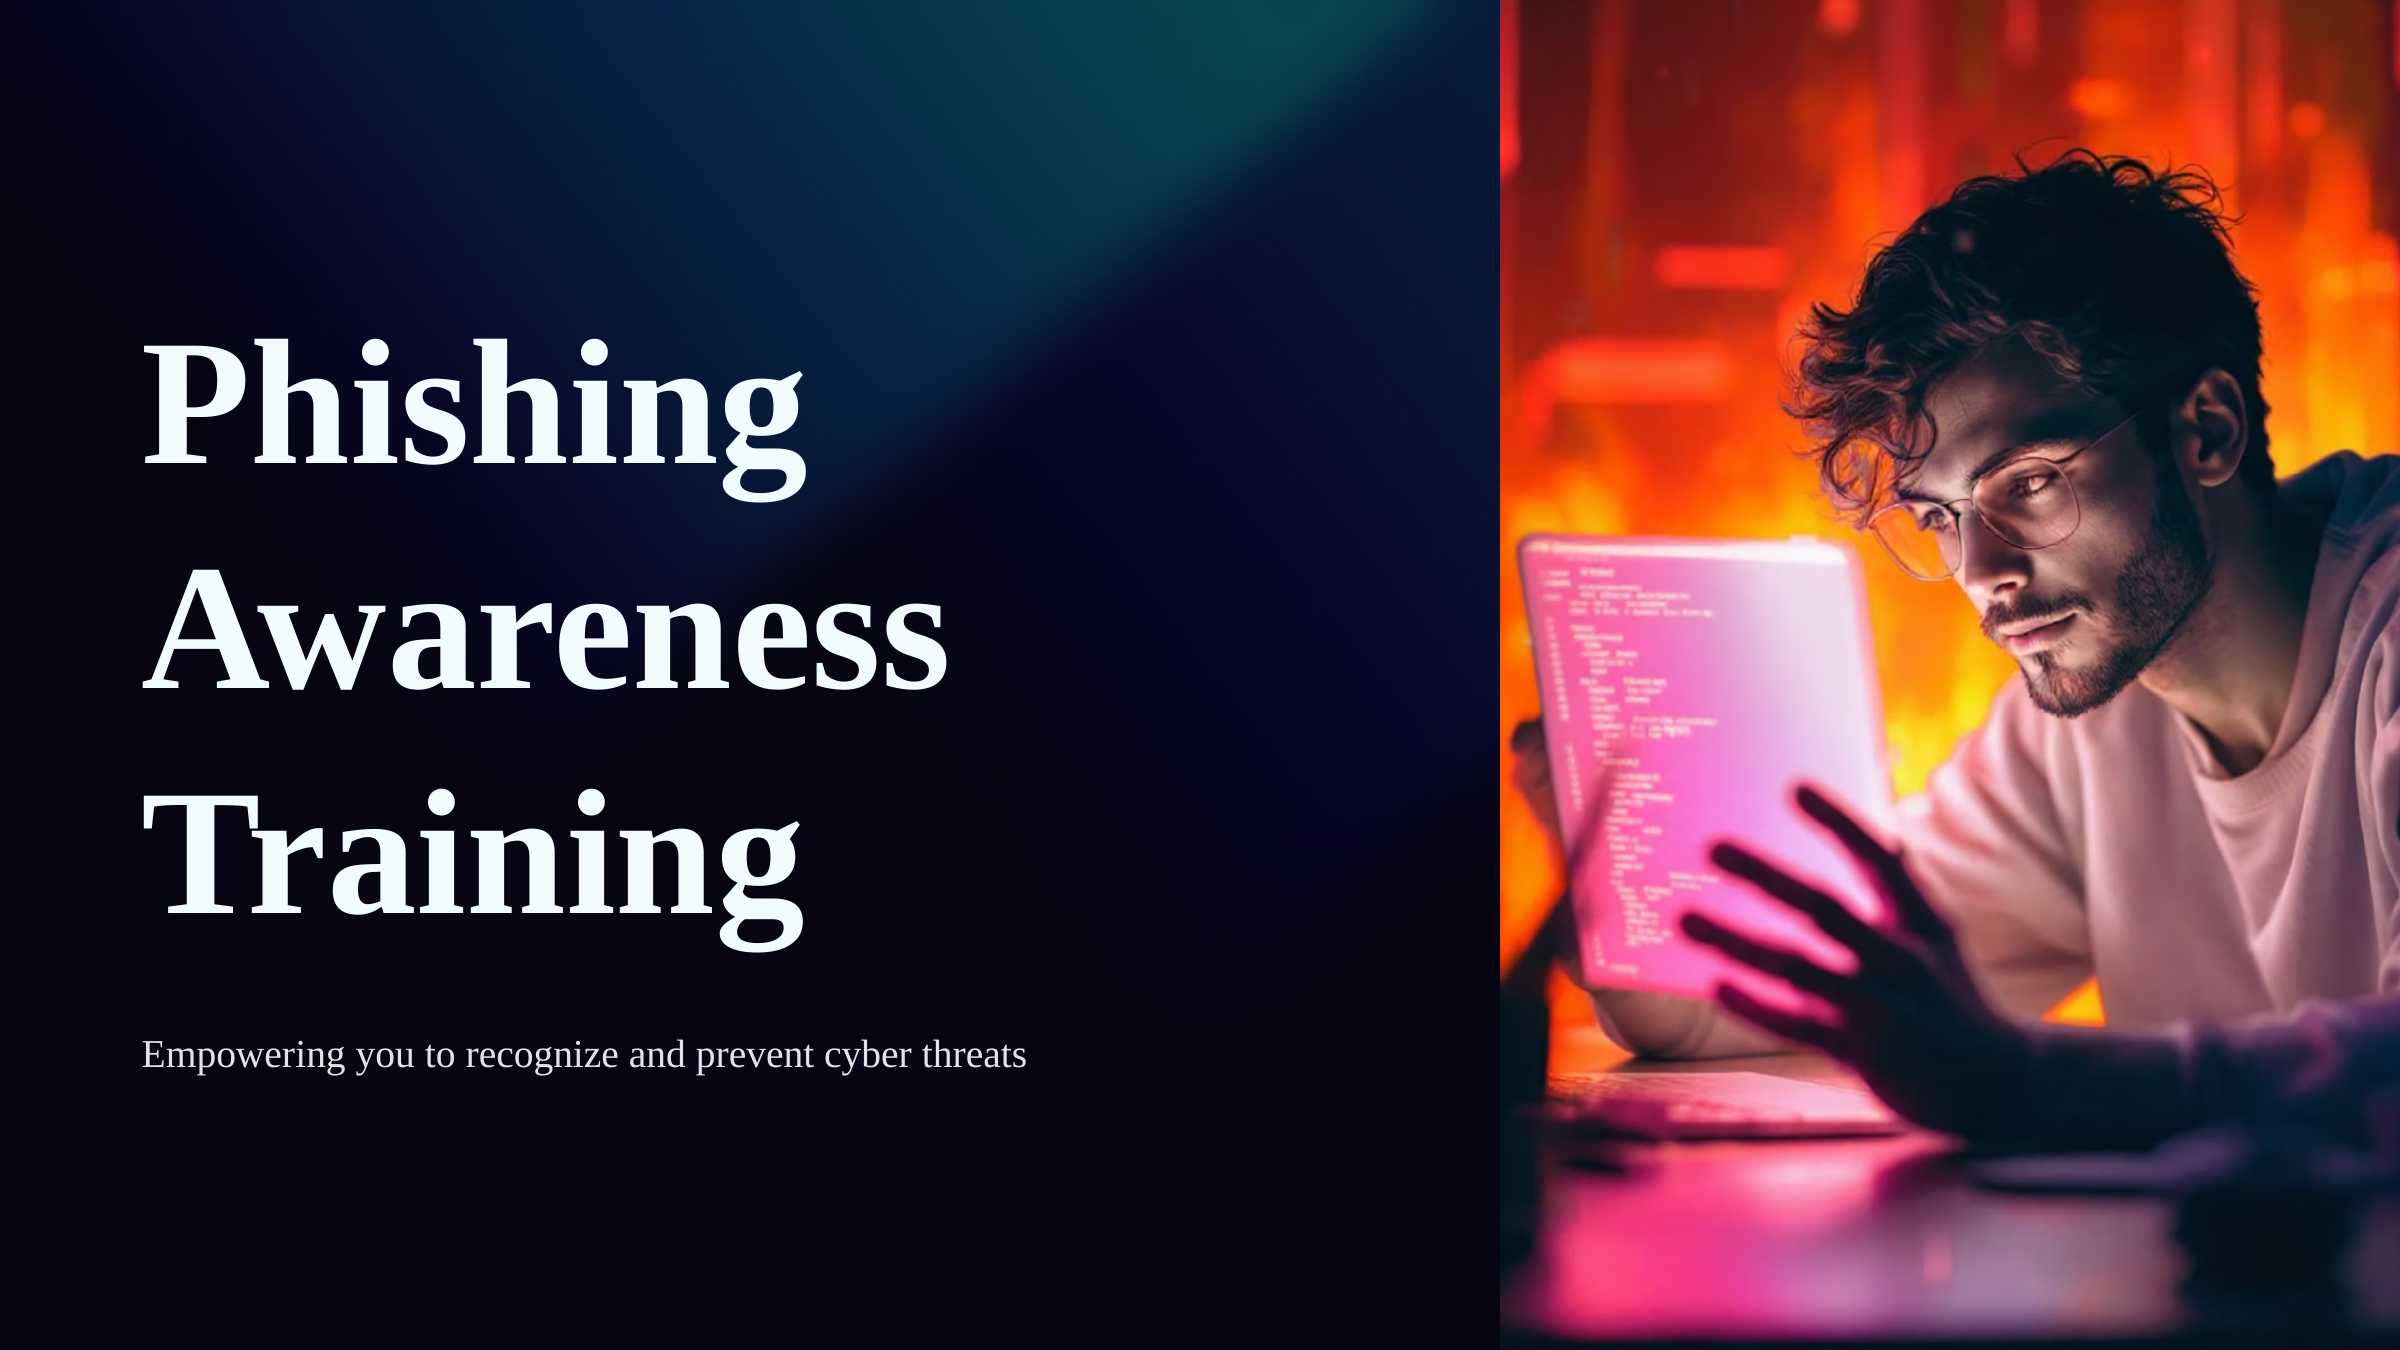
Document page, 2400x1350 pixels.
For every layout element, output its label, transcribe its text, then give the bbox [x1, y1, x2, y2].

text_box Empowering you to recognize and prevent cyber threats [141, 1010, 1359, 1076]
picture [1499, 0, 2400, 1350]
text_box Phishing Awareness Training [141, 274, 1359, 950]
